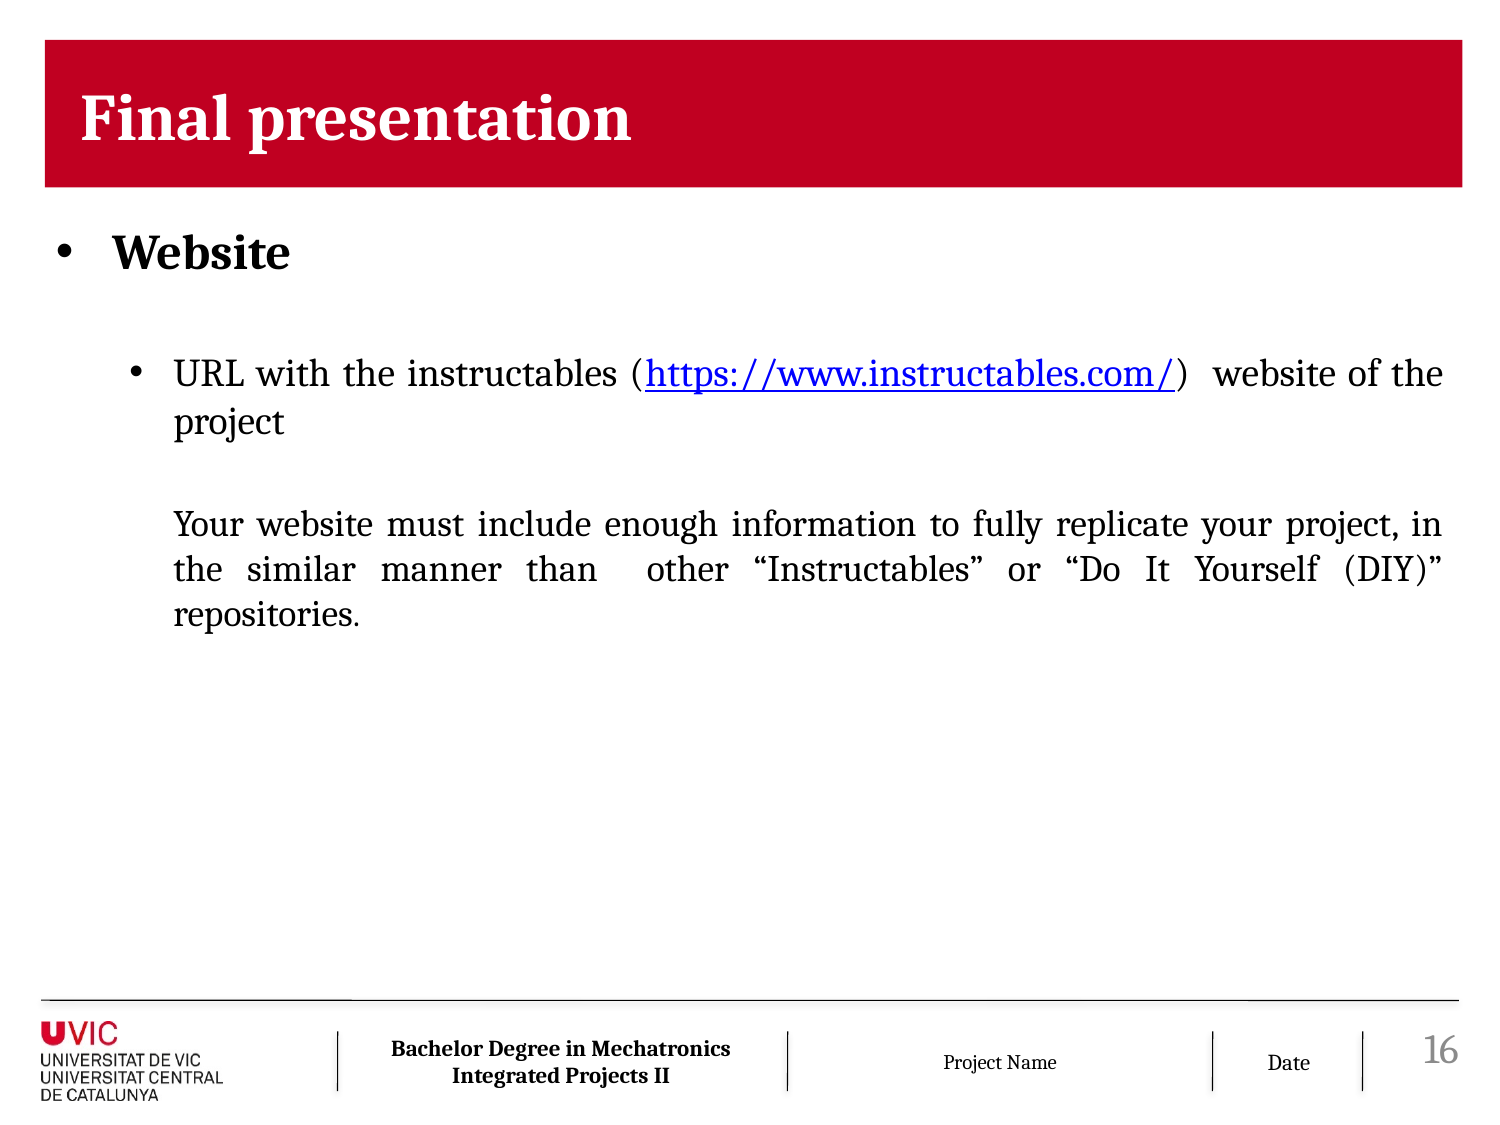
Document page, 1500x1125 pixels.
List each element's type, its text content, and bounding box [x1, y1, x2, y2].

picture [41, 1021, 223, 1101]
text_box 16 [1349, 1021, 1459, 1082]
text_box Website URL with the instructables (https://www.instructables.com/) website of the project Your website must include enough information to fully replicate your project, in the similar manner than other “Instructables” or “Do It Yourself (DIY)” repositories. [41, 212, 1459, 975]
